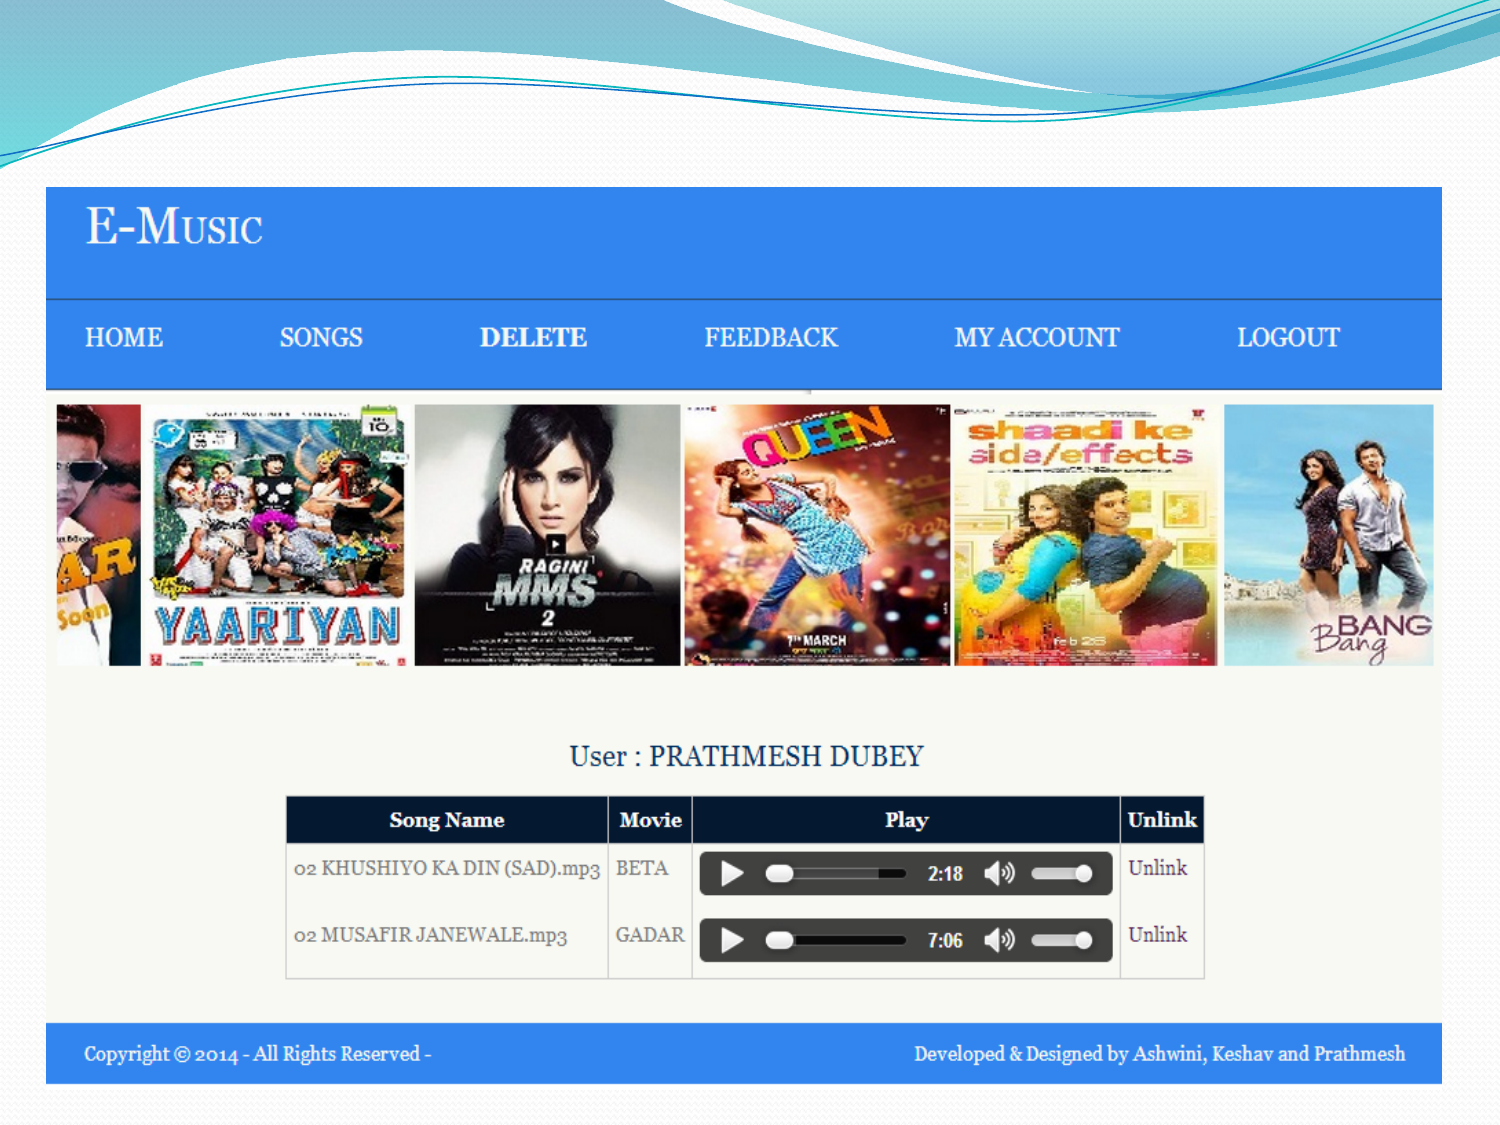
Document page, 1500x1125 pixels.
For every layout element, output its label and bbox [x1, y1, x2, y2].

picture [46, 187, 1442, 1091]
